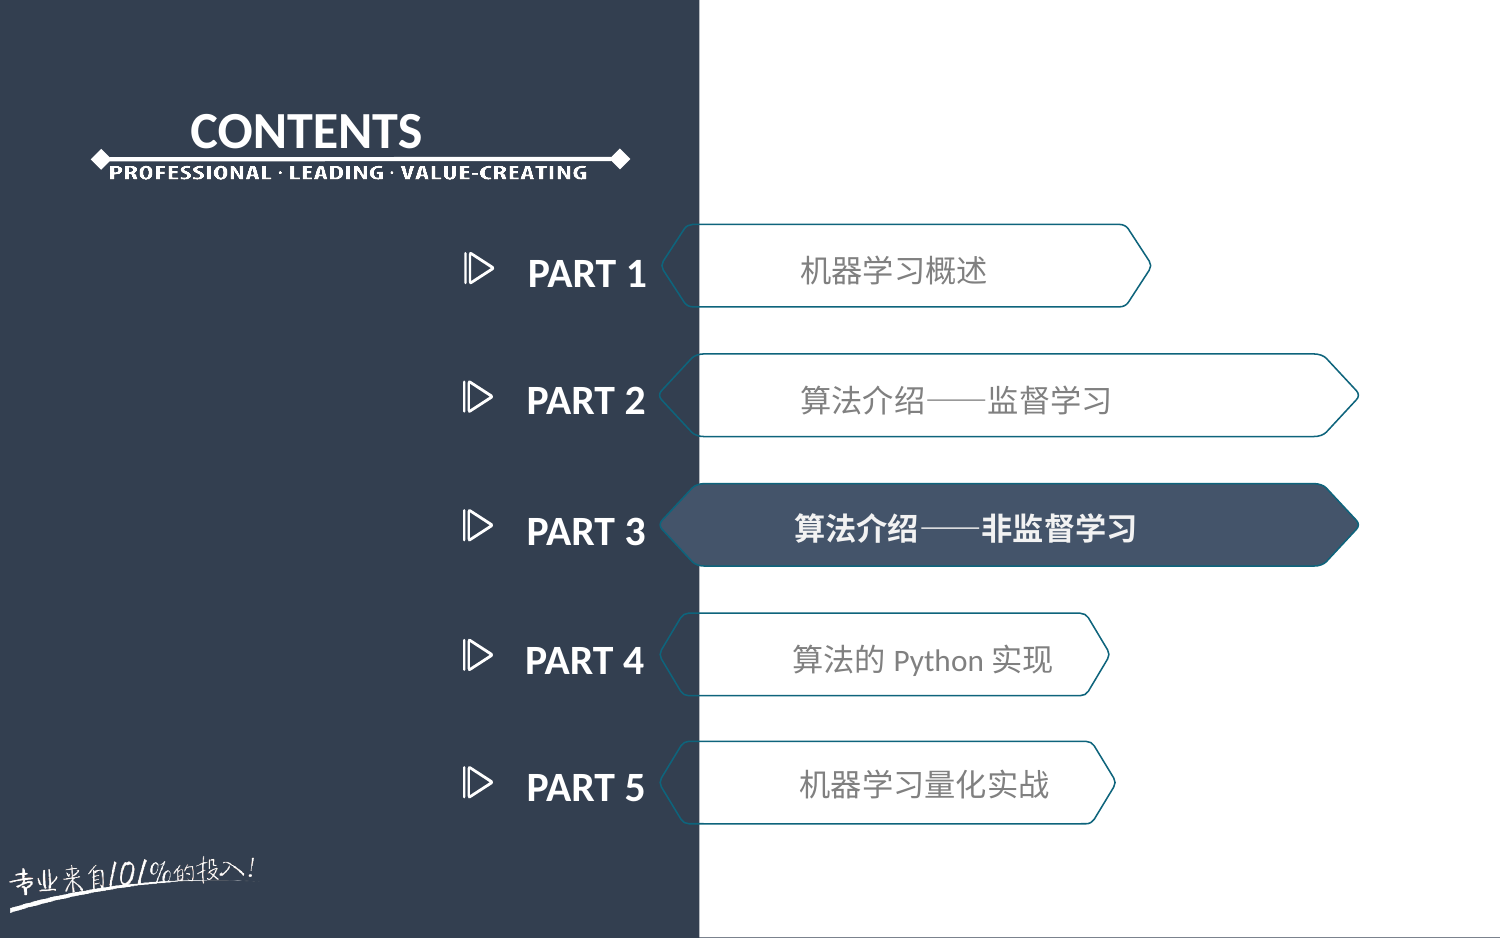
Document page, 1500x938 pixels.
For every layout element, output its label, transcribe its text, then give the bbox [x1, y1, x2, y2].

text_box PART 1 [513, 238, 725, 304]
text_box [467, 638, 493, 671]
text_box [467, 380, 493, 413]
text_box PART 3 [511, 496, 723, 561]
text_box 机器学习概述 [785, 243, 1003, 297]
text_box PART 2 [511, 365, 688, 430]
text_box [678, 224, 1151, 307]
text_box [468, 252, 495, 285]
text_box [659, 353, 1359, 437]
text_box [659, 612, 1110, 696]
text_box 算法介绍——非监督学习 [779, 502, 1321, 555]
picture [0, 845, 264, 916]
text_box PART 5 [511, 752, 654, 818]
text_box [684, 483, 1359, 567]
text_box [467, 766, 493, 799]
text_box 算法介绍——监督学习 [785, 373, 1128, 426]
text_box PART 4 [510, 625, 654, 690]
text_box [467, 509, 493, 542]
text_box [659, 741, 1116, 825]
picture [71, 144, 625, 201]
